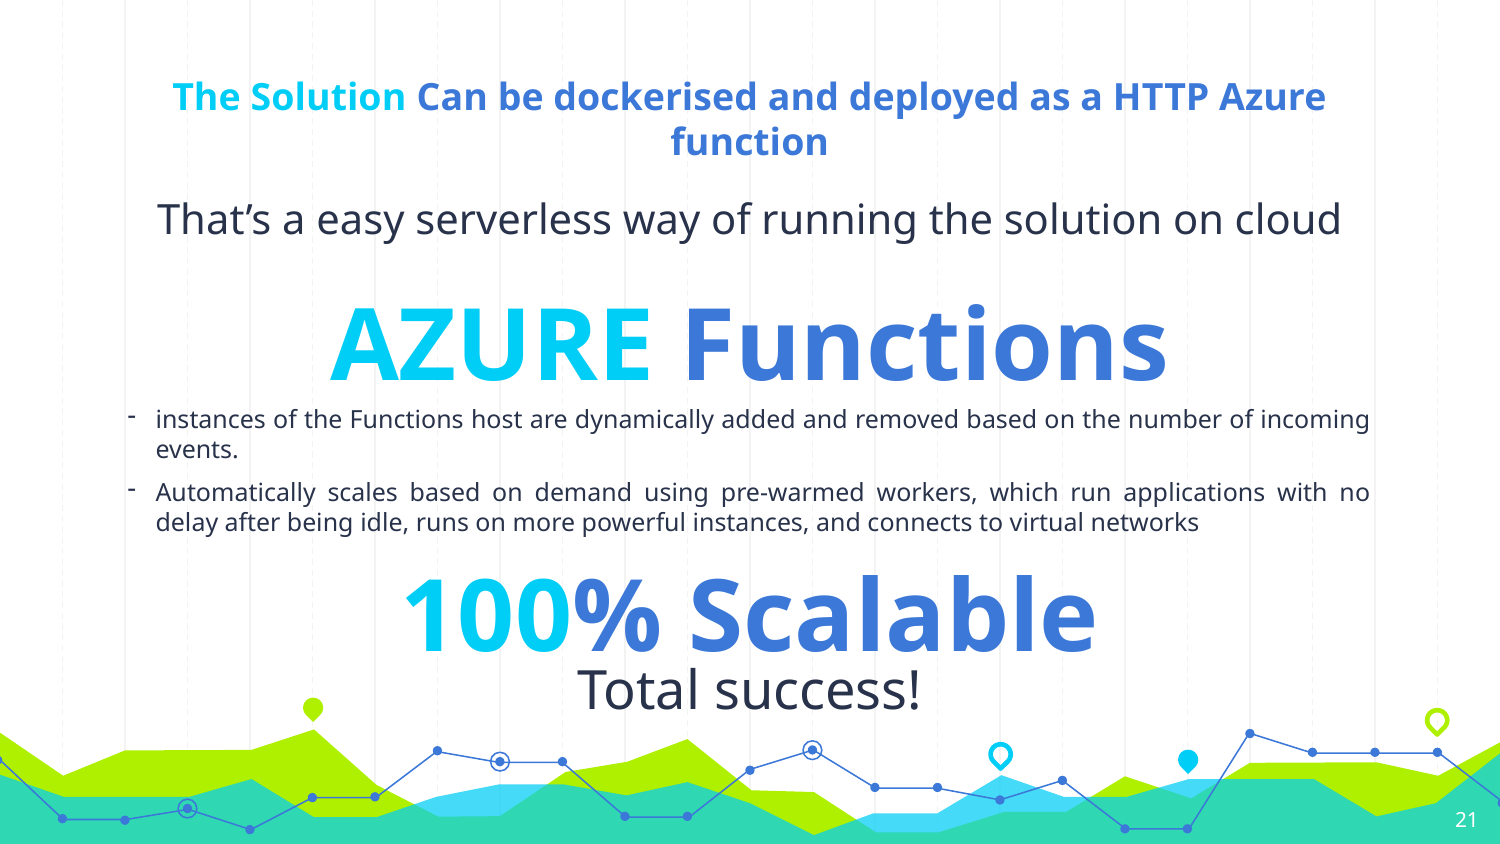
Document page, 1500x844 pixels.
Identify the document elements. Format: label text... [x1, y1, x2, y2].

title 100% Scalable [112, 539, 1388, 640]
title The Solution Can be dockerised and deployed as a HTTP Azure function [112, 114, 1388, 178]
subtitle Total success! [112, 640, 1388, 731]
slide_number 21 [1403, 791, 1494, 844]
subtitle That’s a easy serverless way of running the solution on cloud [112, 178, 1388, 269]
subtitle instances of the Functions host are dynamically added and removed based on the number of incoming events. Automatically scales based on demand using pre-warmed workers, which run applications with no delay after being idle, runs on more powerful instances, and connects to virtual networks [112, 388, 1388, 538]
title AZURE Functions [112, 269, 1388, 388]
